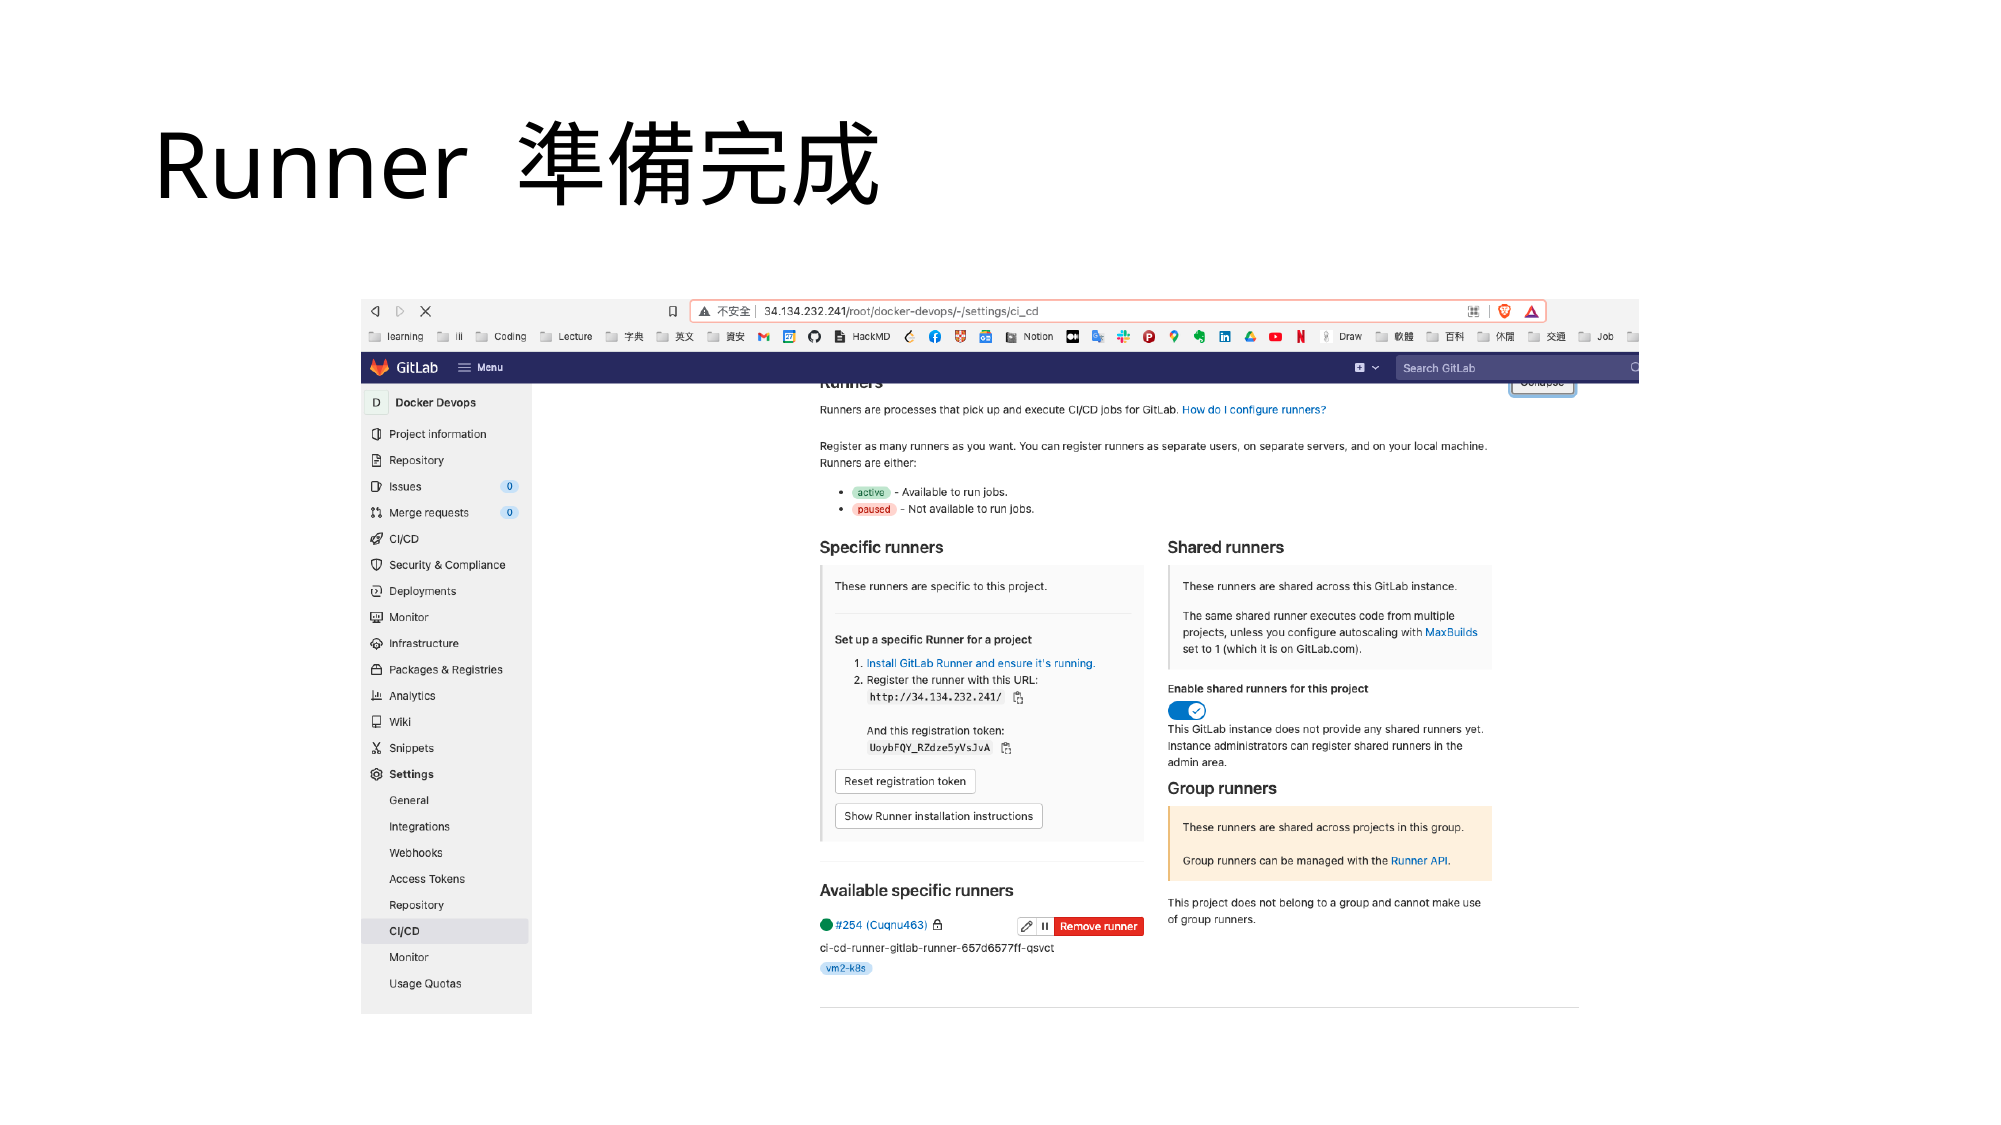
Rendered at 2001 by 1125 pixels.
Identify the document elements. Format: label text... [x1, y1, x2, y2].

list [361, 299, 1639, 1014]
title Runner 準備完成 [137, 59, 1863, 278]
